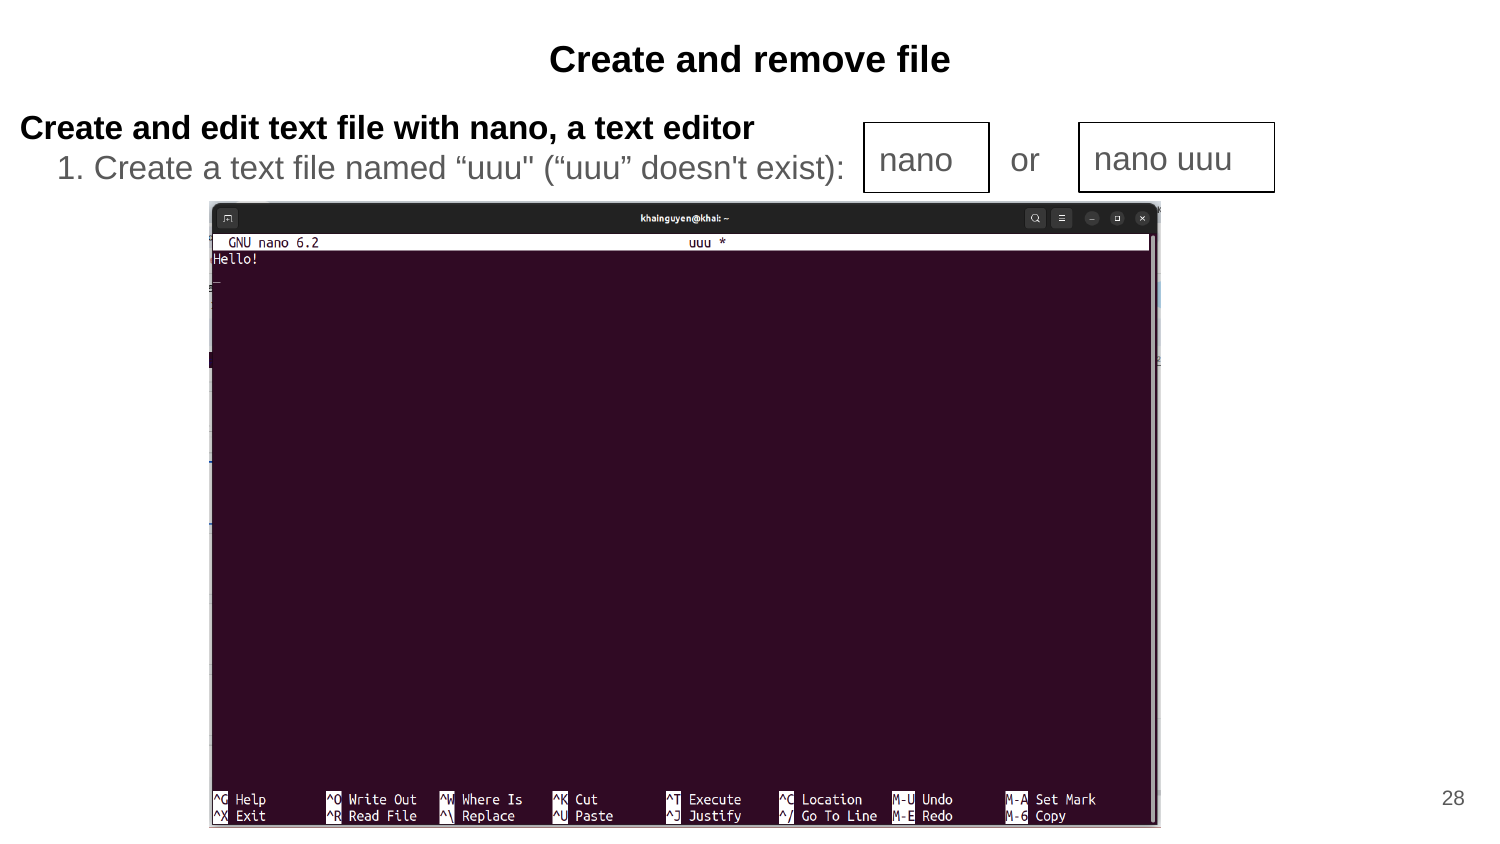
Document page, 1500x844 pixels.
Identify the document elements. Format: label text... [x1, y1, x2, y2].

text_box nano [864, 122, 990, 193]
picture [208, 201, 1161, 828]
text_box Create and edit text file with nano, a text editor 1. Create a text file named “uuu" (“uuu” doesn't exist): [4, 90, 1027, 201]
slide_number ‹#› [1389, 764, 1480, 830]
text_box or [995, 122, 1071, 193]
text_box nano uuu [1078, 122, 1275, 193]
text_box Create and remove file [415, 19, 1085, 95]
